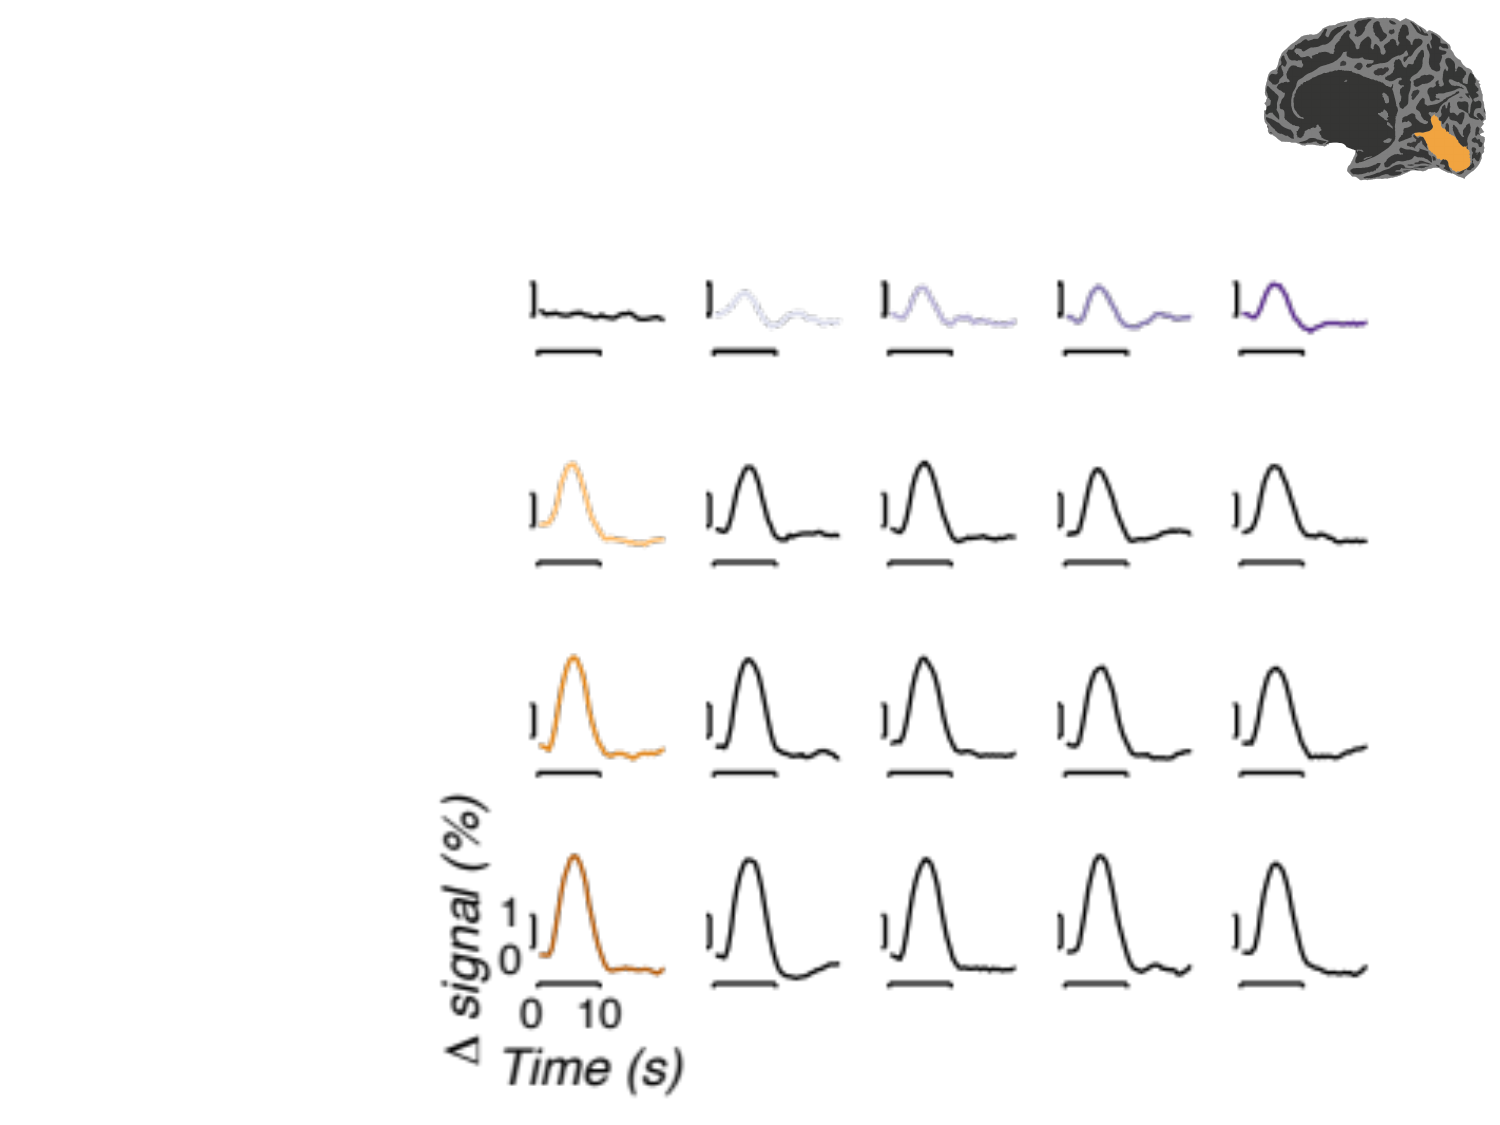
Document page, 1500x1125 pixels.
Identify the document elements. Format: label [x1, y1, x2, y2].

picture [391, 0, 1500, 1099]
